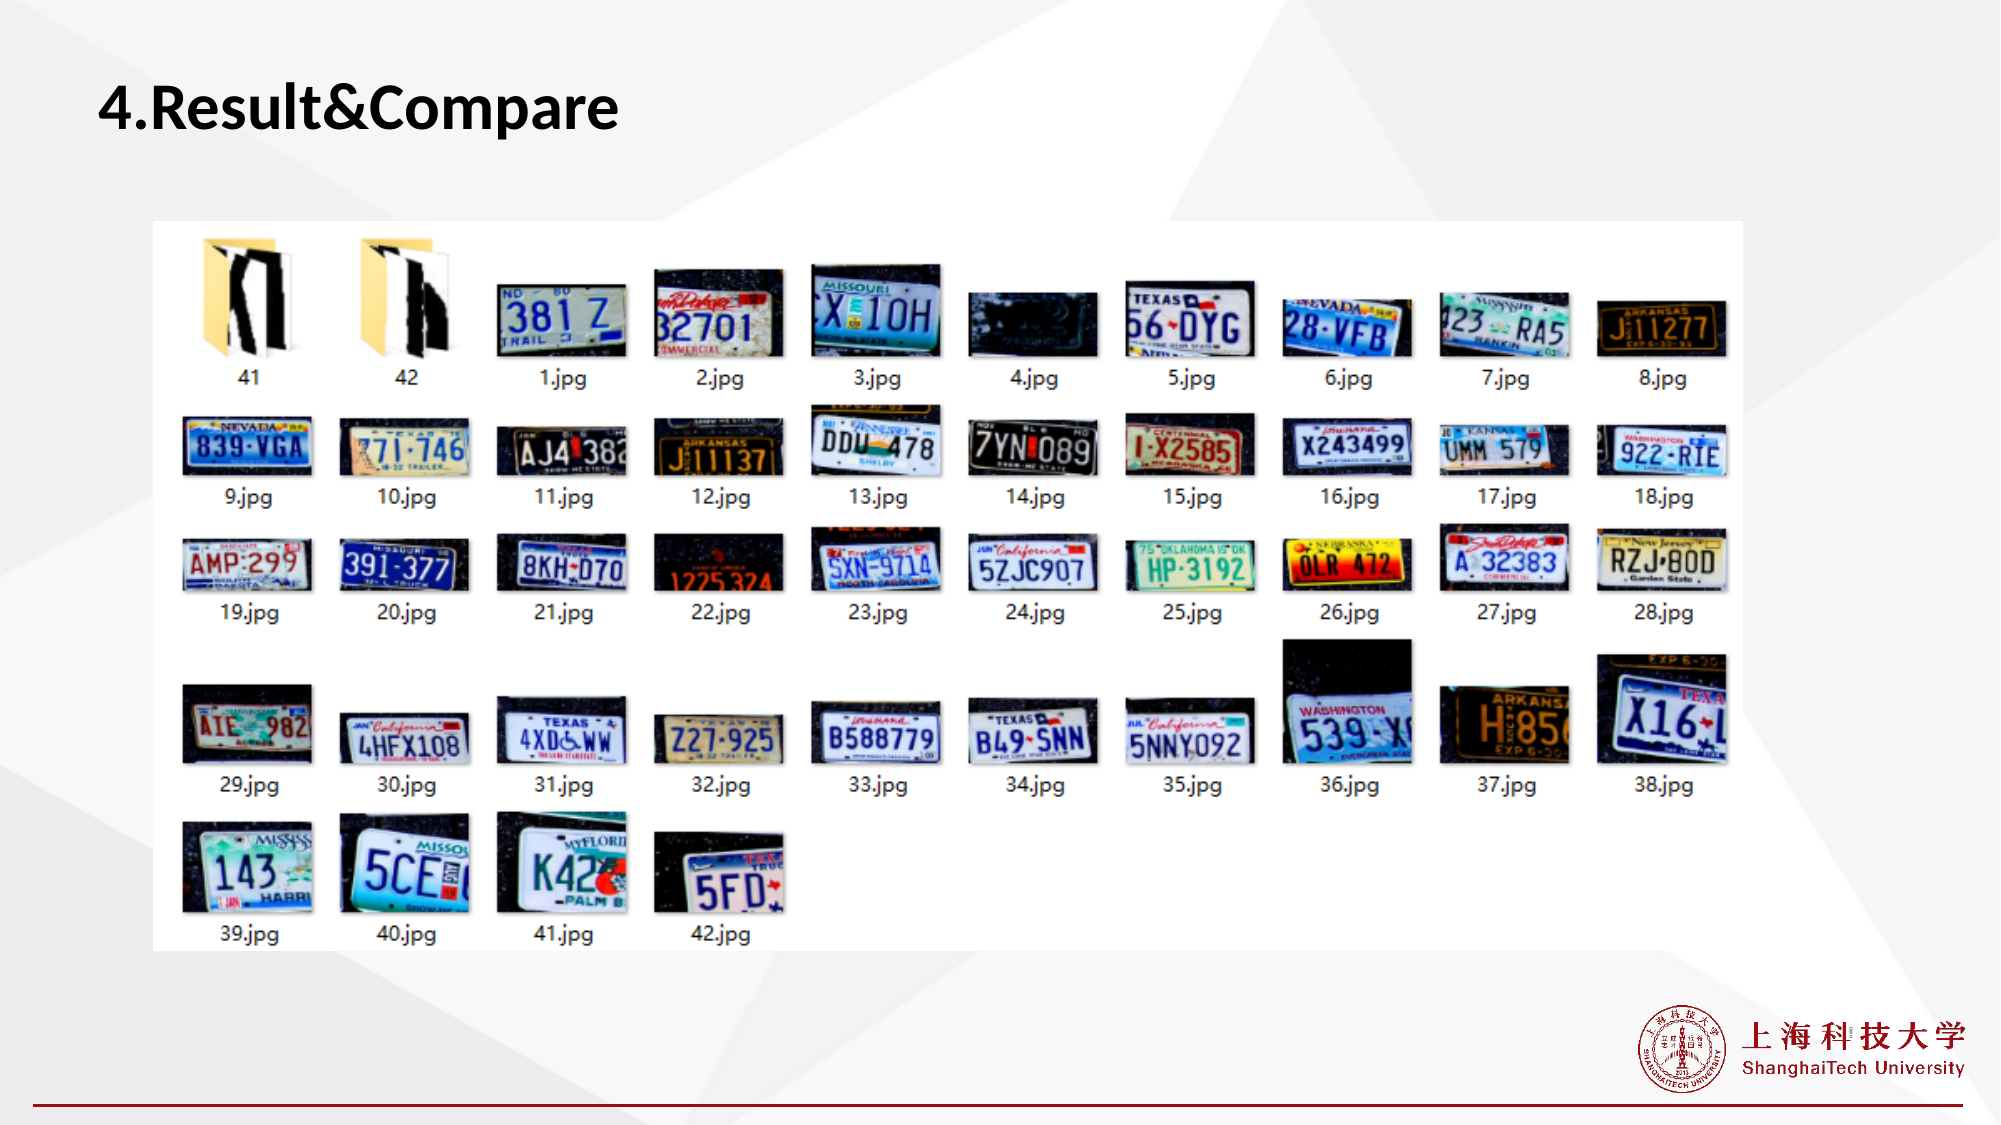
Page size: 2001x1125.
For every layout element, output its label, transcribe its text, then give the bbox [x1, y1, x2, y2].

text_box 4.Result&Compare [84, 55, 636, 150]
picture [0, 0, 2000, 1125]
